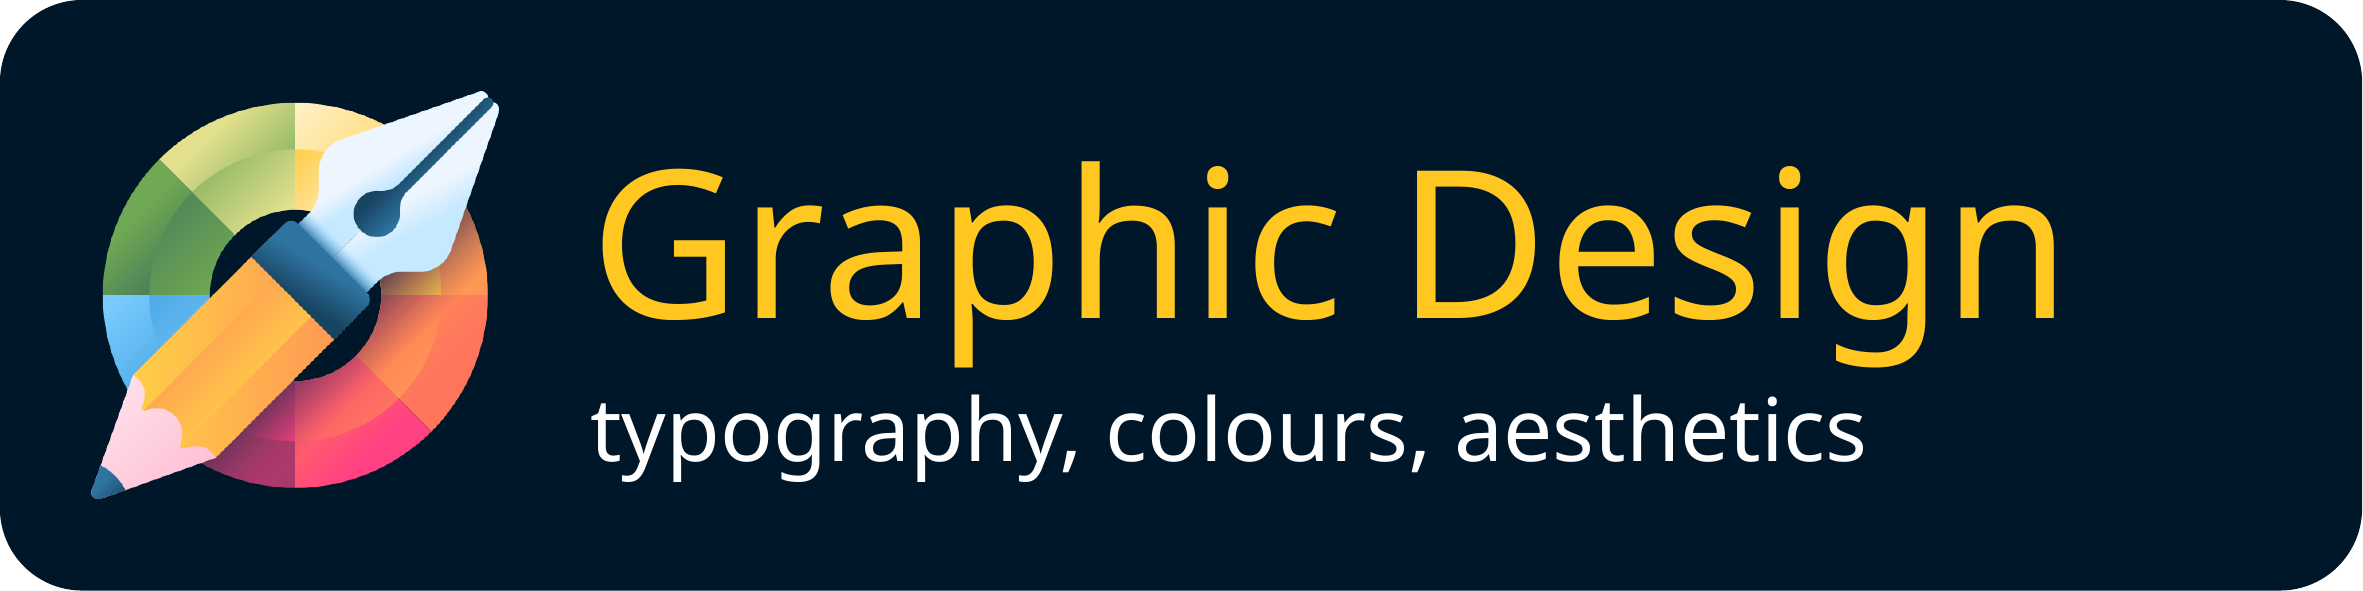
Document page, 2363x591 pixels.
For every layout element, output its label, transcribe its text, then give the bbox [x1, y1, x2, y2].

text_box Graphic Design typography, colours, aesthetics [590, 111, 2271, 479]
text_box [0, 0, 2363, 591]
picture [91, 91, 499, 499]
